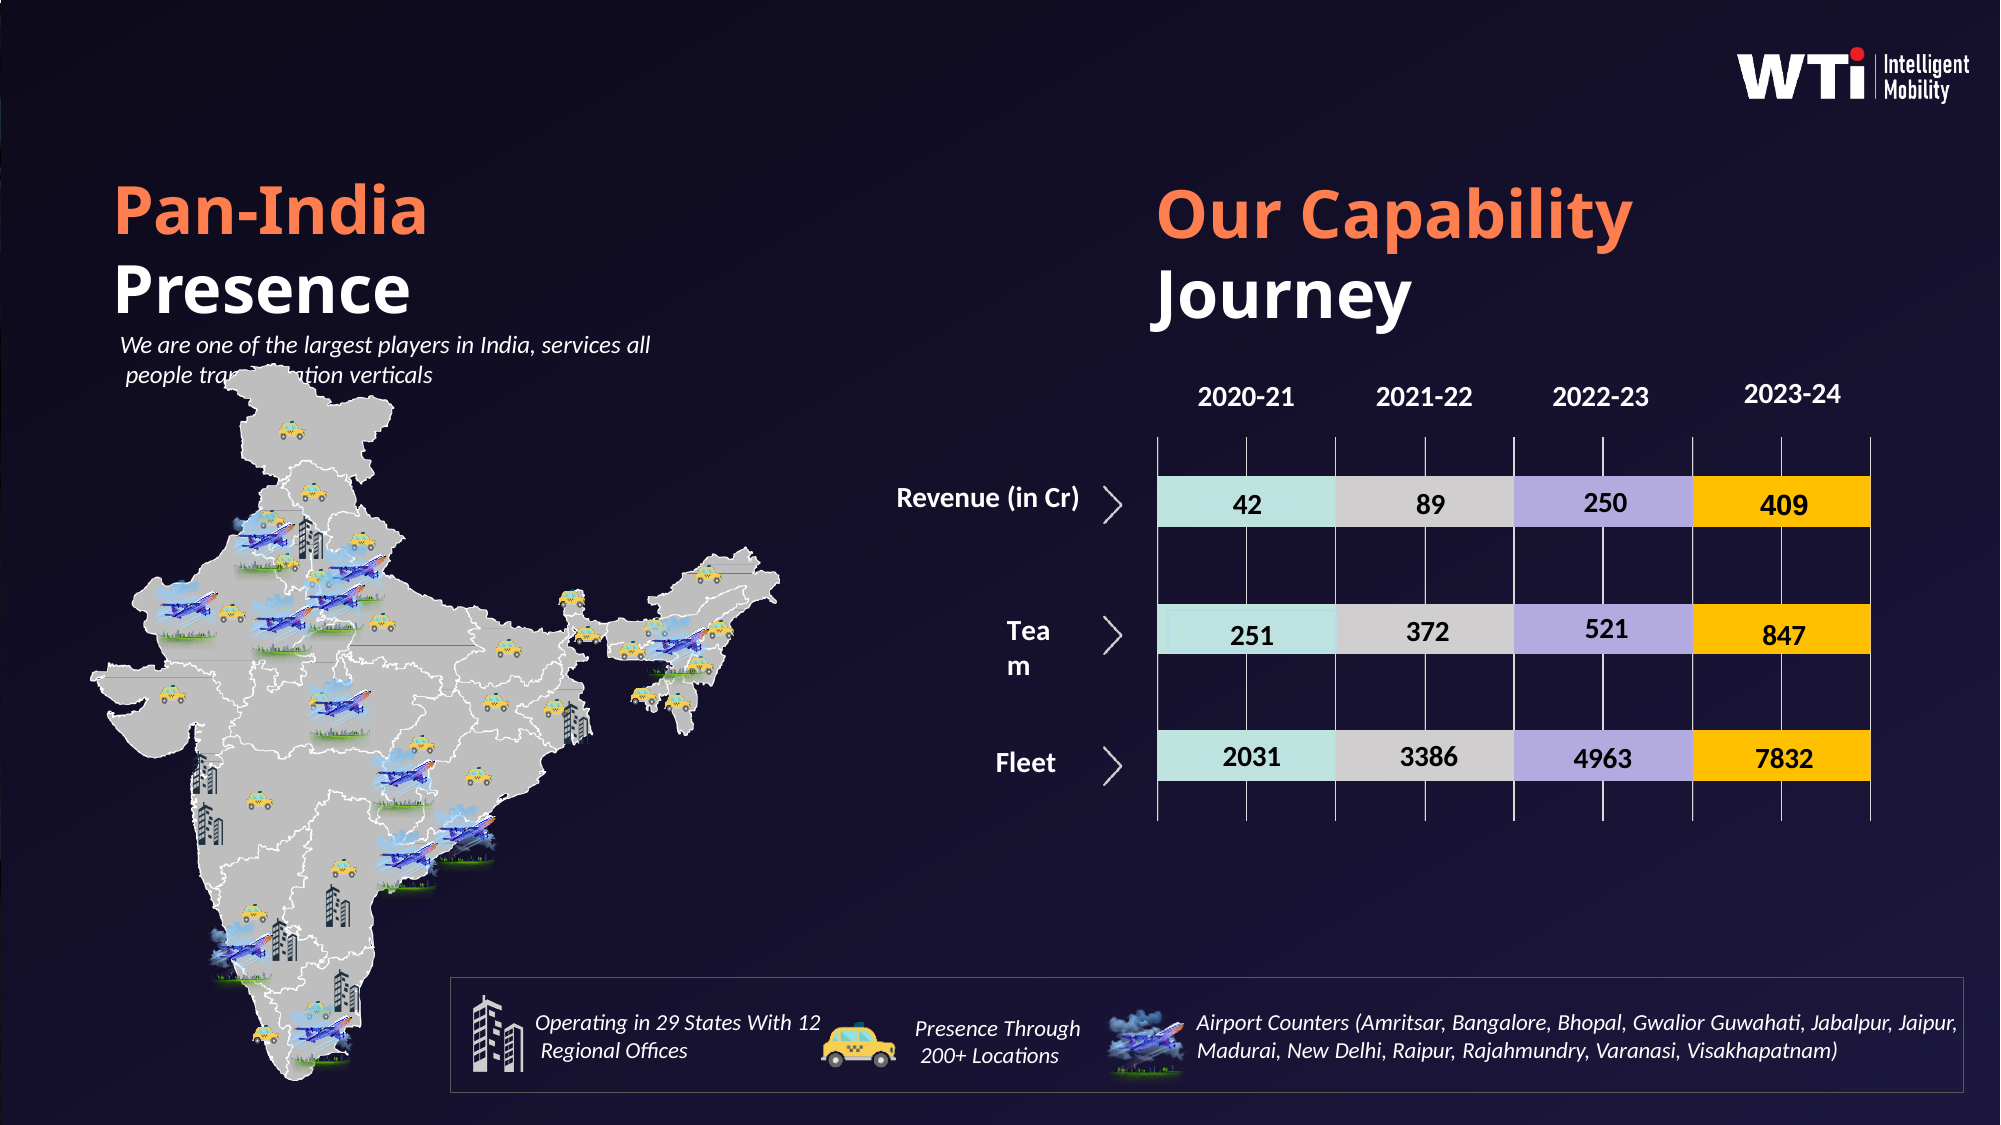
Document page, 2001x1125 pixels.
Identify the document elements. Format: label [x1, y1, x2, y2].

picture [1, 0, 2000, 1125]
text_box [90, 362, 1965, 1094]
